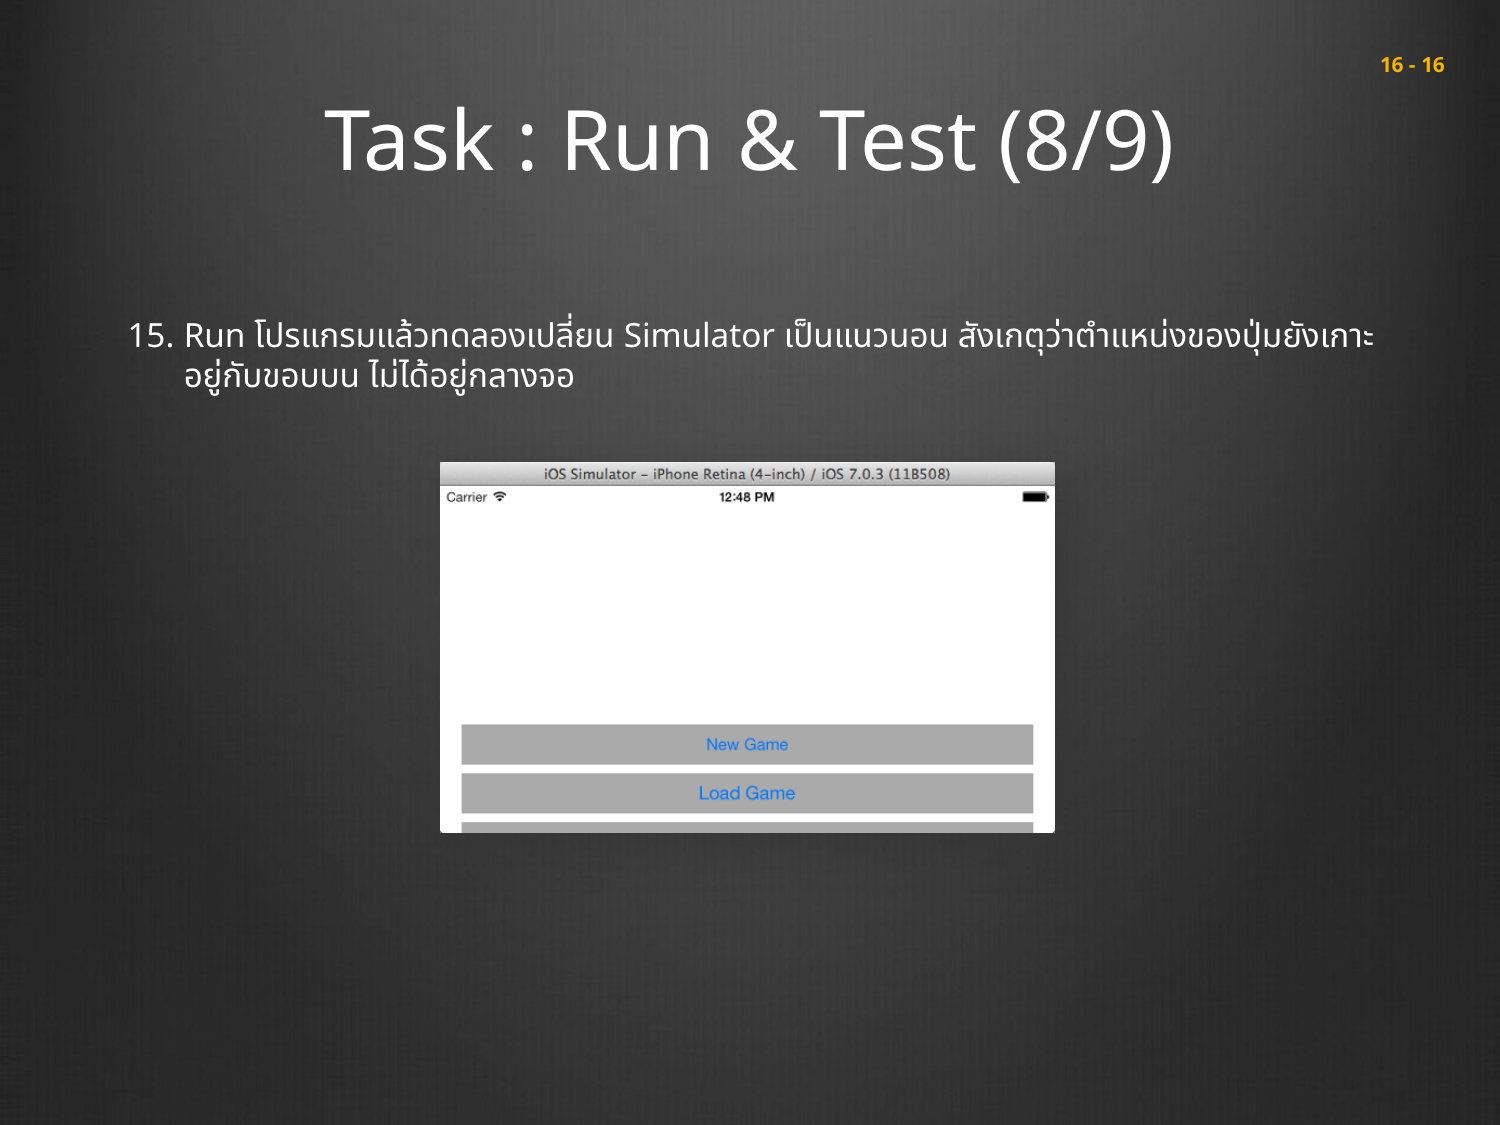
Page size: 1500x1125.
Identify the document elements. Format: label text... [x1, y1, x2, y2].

text_box 16 - 16 [1306, 43, 1460, 86]
list Run โปรแกรมแล้วทดลองเปลี่ยน Simulator เป็นแนวนอน สังเกตุว่าตำแหน่งของปุ่มยังเกาะอยู่กับขอบบน ไม่ได้อยู่กลางจอ [112, 306, 1427, 1053]
title Task : Run & Test (8/9) [112, 19, 1388, 255]
picture [440, 462, 1055, 833]
